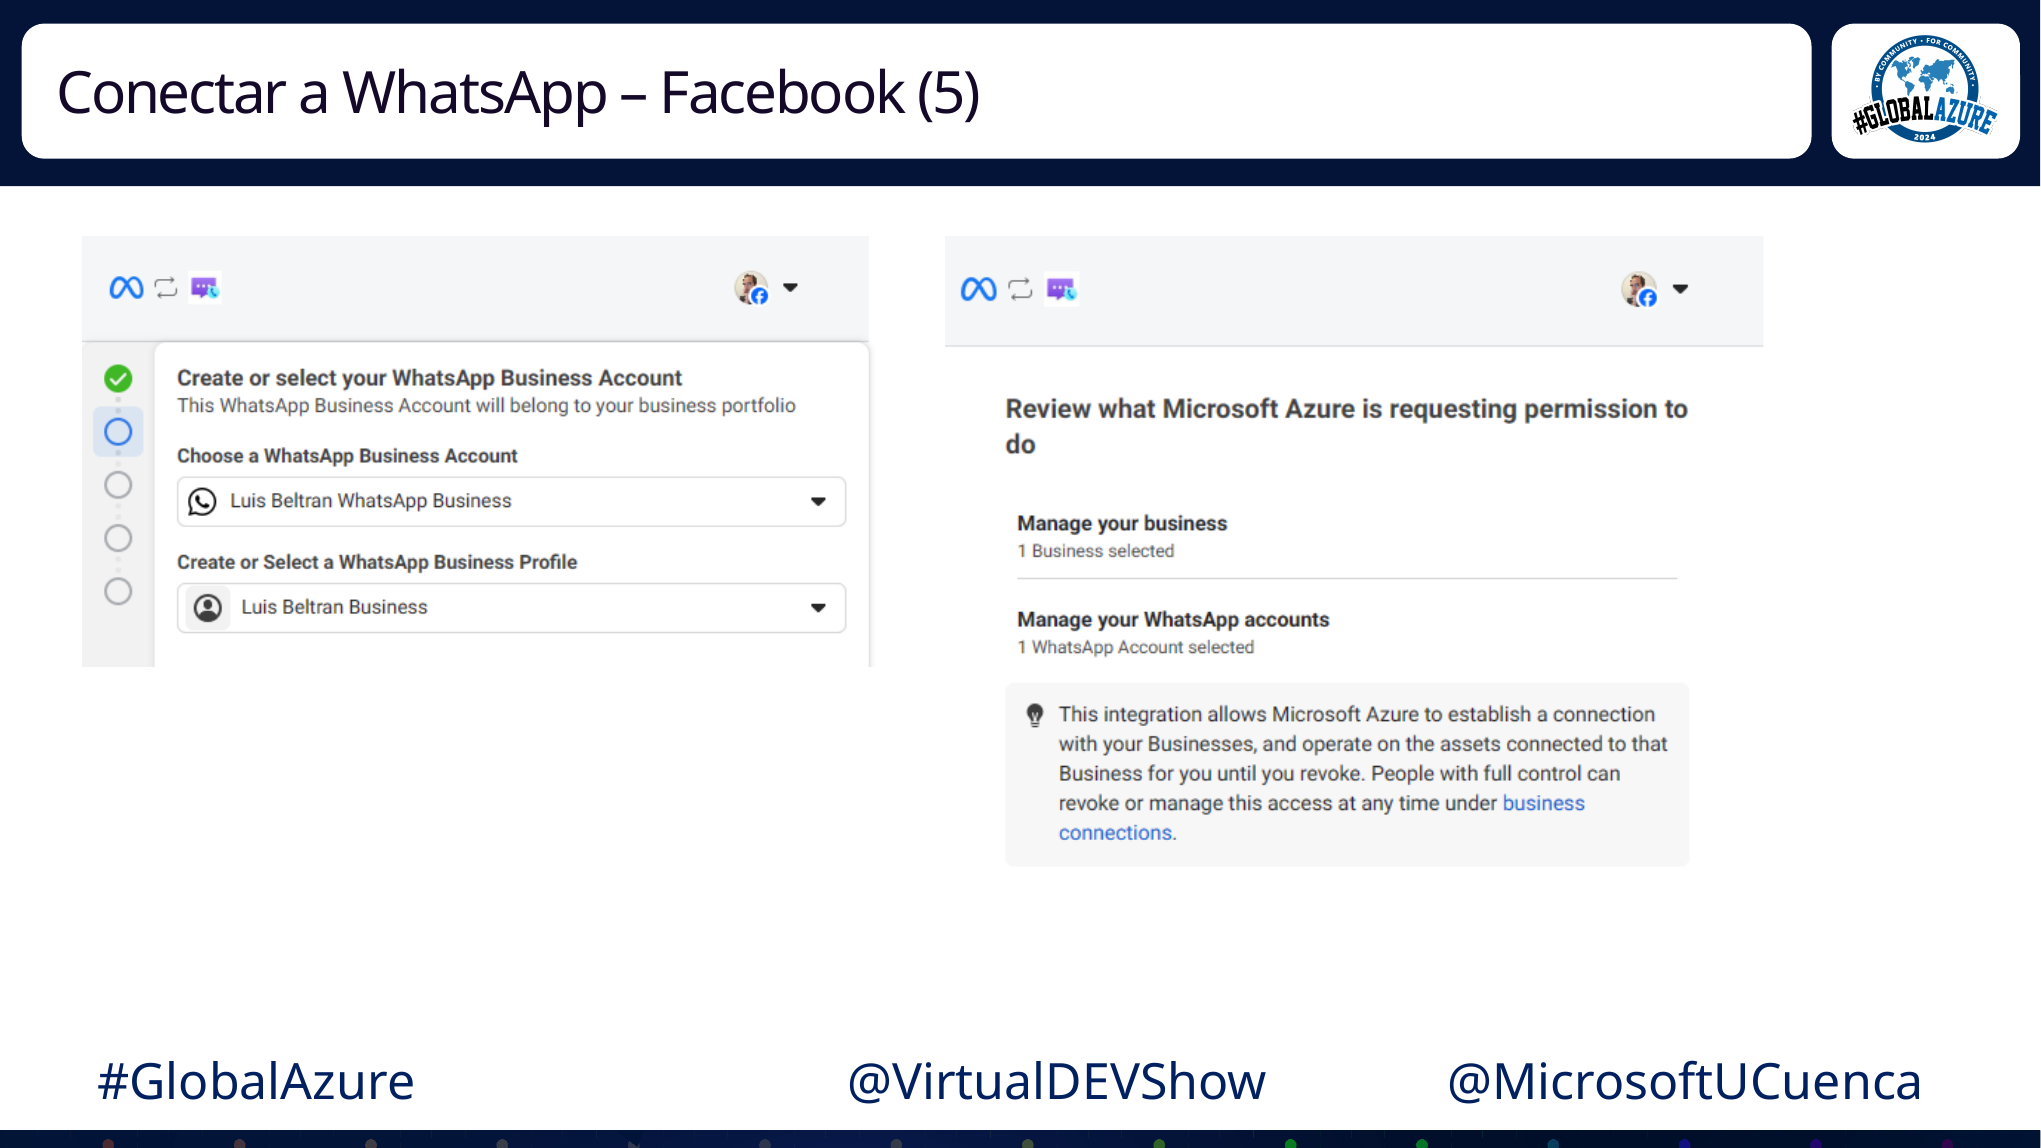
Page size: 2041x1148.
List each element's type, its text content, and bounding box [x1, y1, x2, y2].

picture [1848, 30, 2002, 149]
text_box #GlobalAzure @VirtualDEVShow @MicrosoftUCuenca [82, 1048, 1983, 1118]
title Conectar a WhatsApp – Facebook (5) [32, 48, 1771, 130]
picture [944, 235, 1771, 877]
picture [82, 235, 883, 668]
picture [0, 1130, 2041, 1148]
